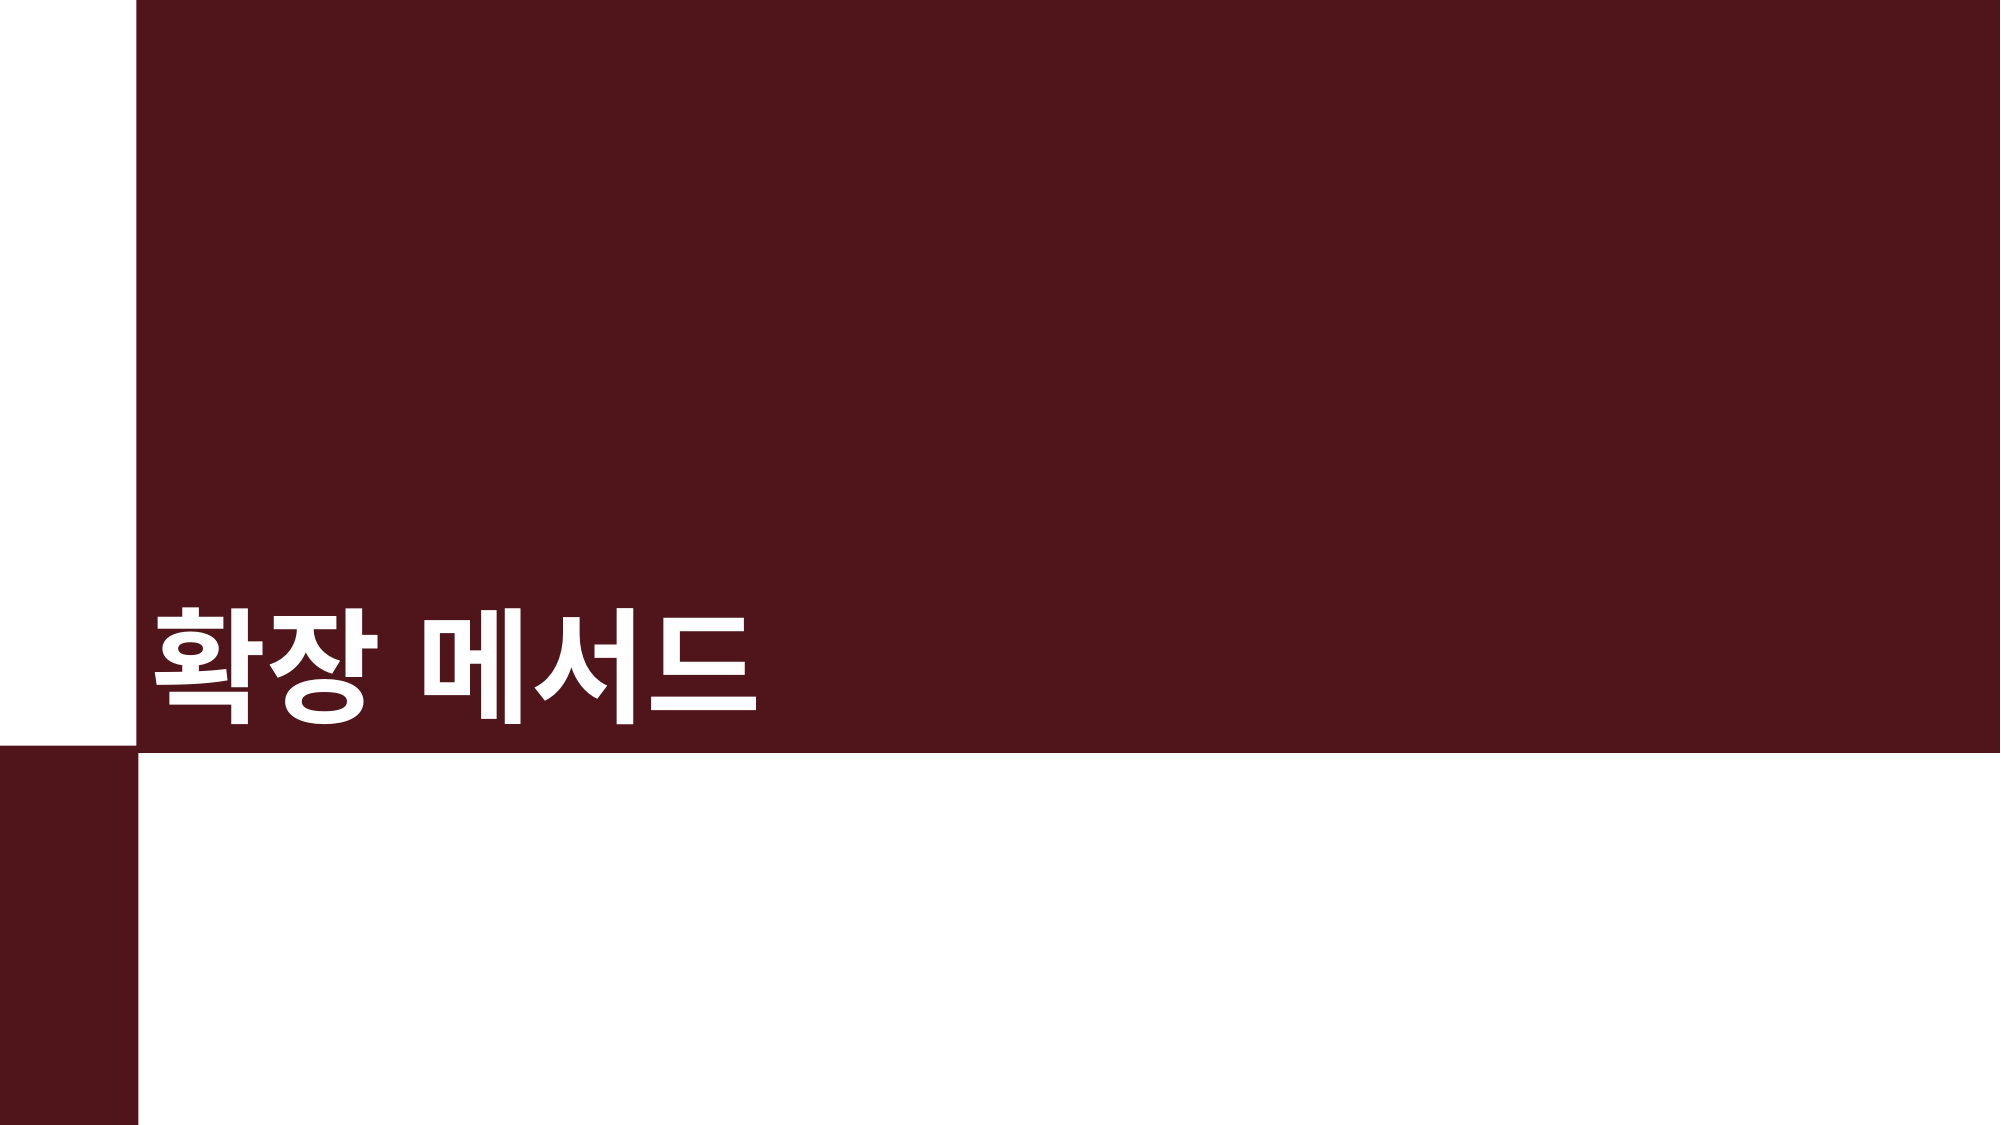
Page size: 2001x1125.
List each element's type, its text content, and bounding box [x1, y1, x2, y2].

title 확장 메서드 [136, 280, 1982, 749]
